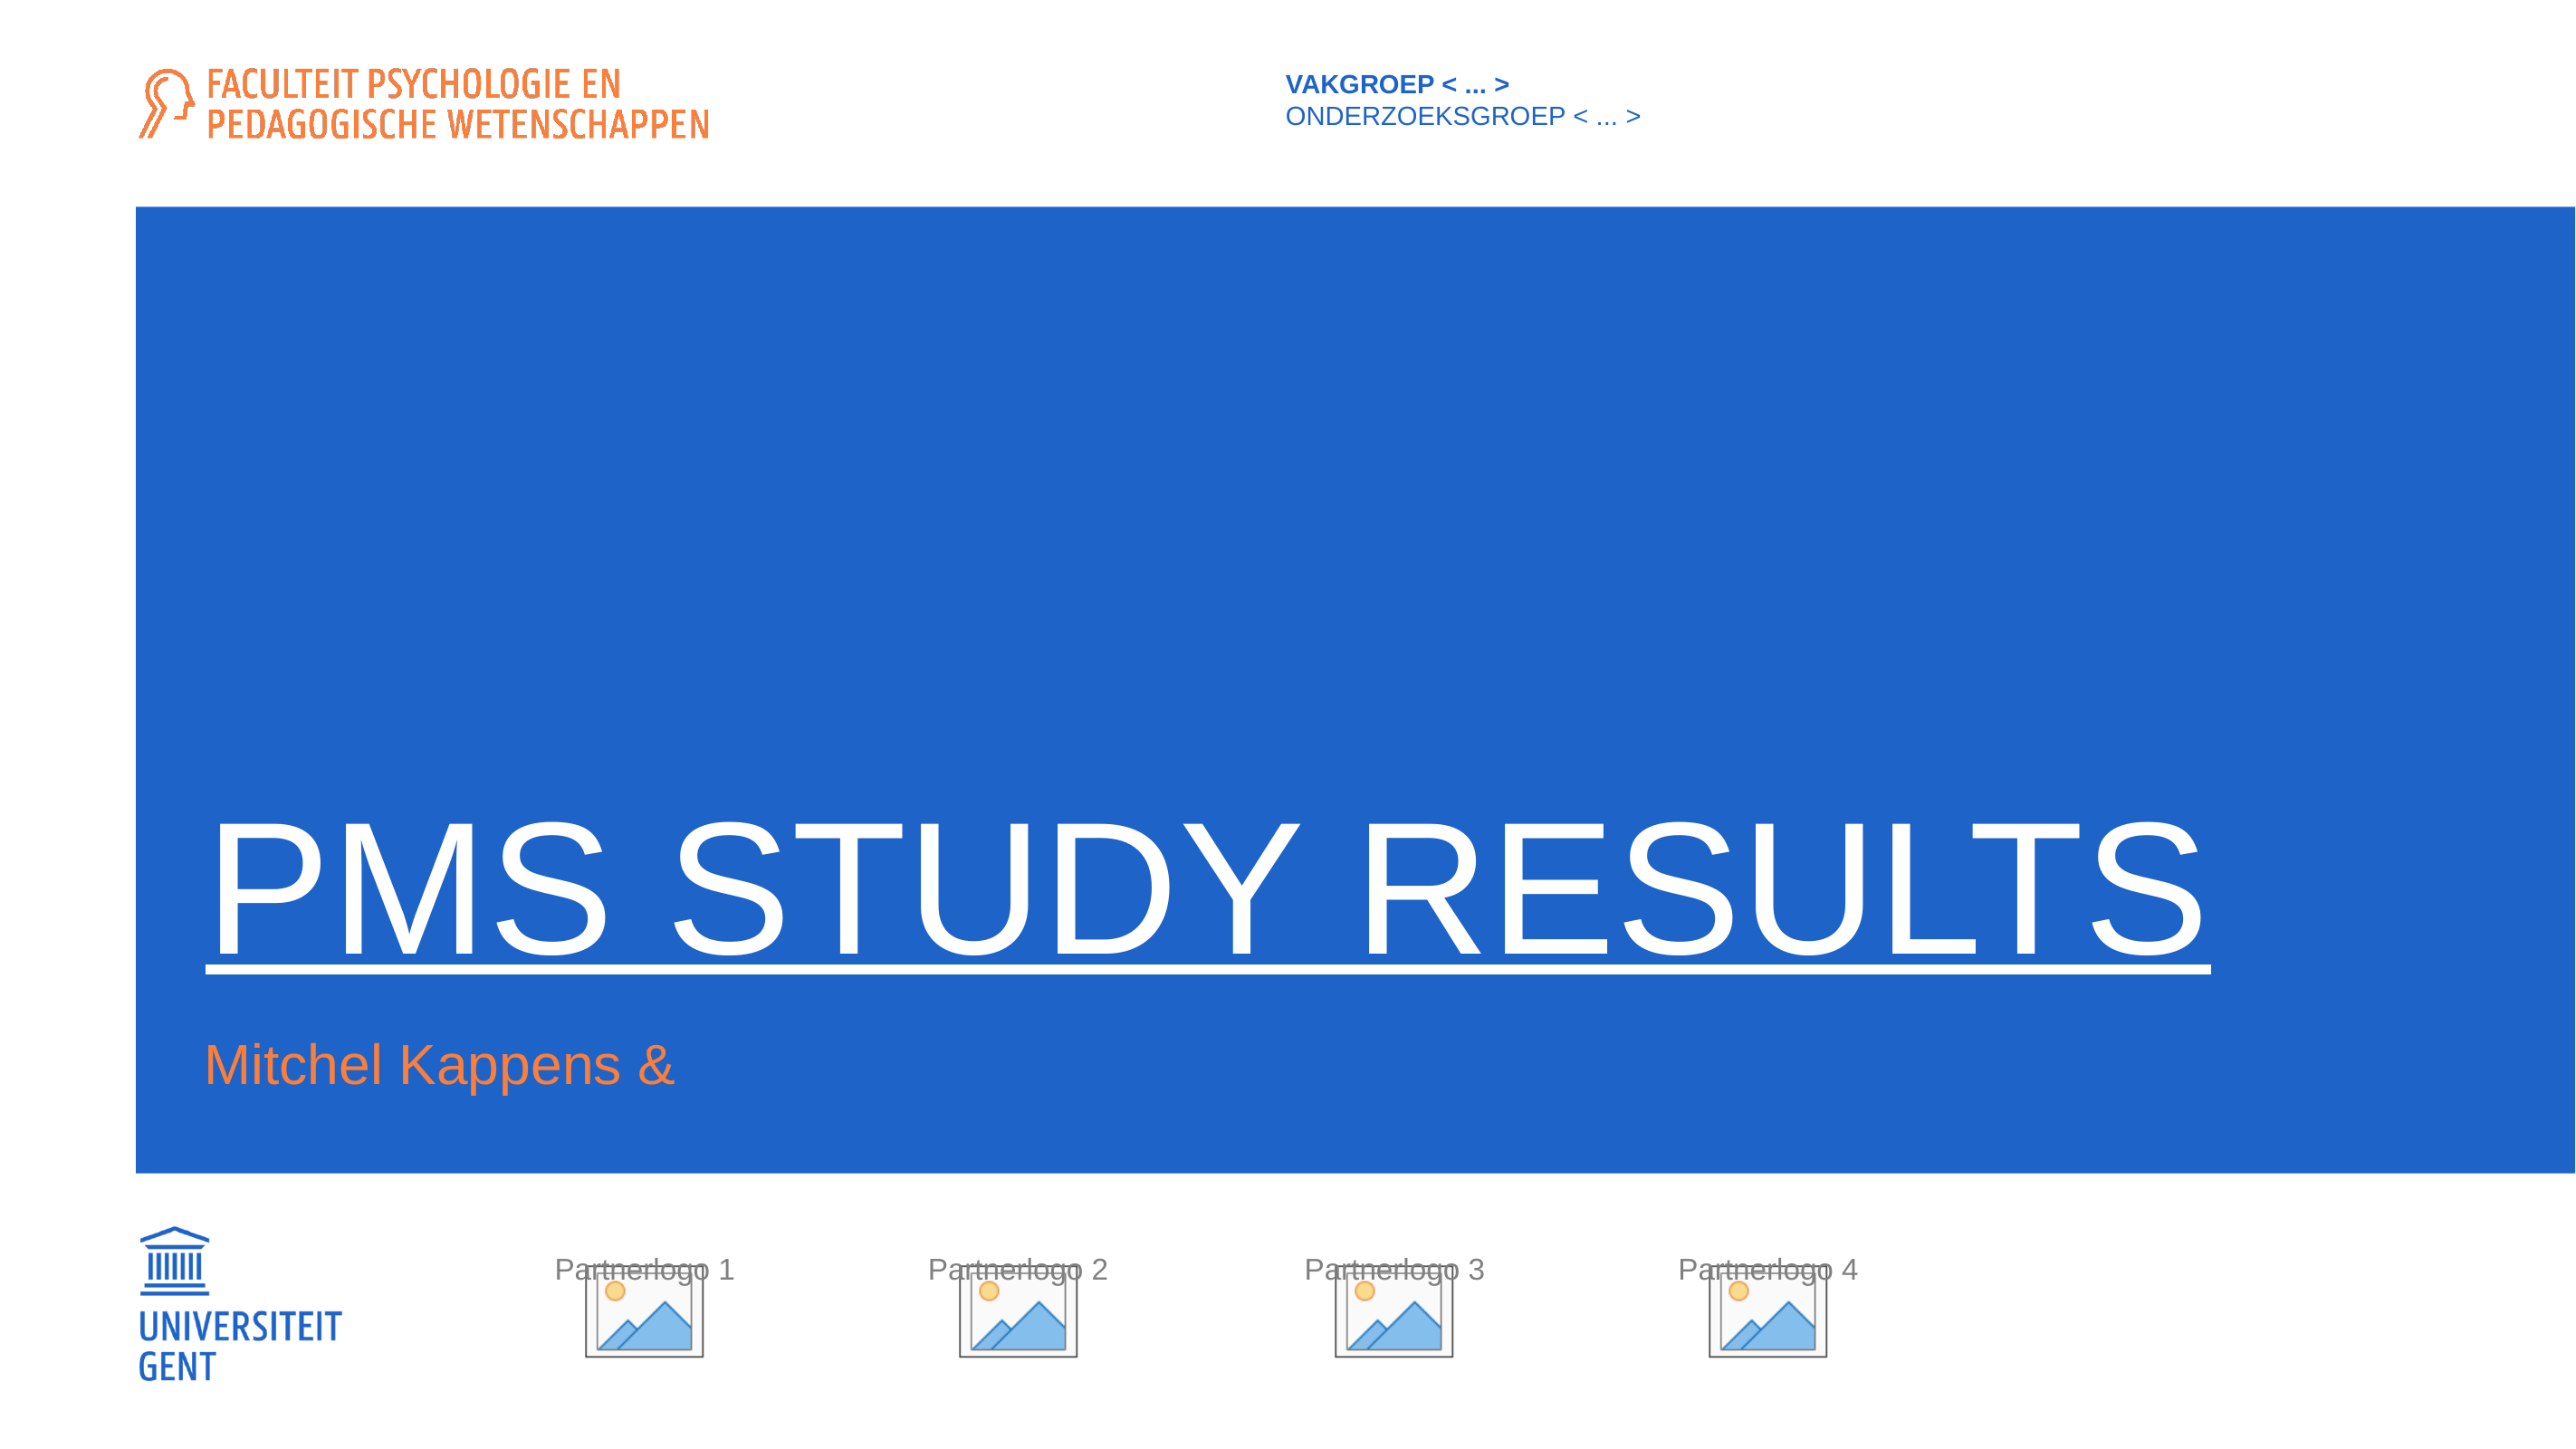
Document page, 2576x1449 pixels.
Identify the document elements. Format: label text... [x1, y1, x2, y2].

picture [72, 1174, 415, 1449]
title PMS Study Results [191, 340, 2447, 999]
picture [1595, 1243, 1941, 1381]
picture [1221, 1243, 1567, 1381]
list vakgroep < ... > onderzoeksgroep < ... > [1271, 57, 2504, 139]
picture [848, 1243, 1189, 1381]
subtitle Mitchel Kappens & [190, 1021, 2447, 1108]
picture [69, 0, 759, 207]
picture [474, 1243, 815, 1381]
